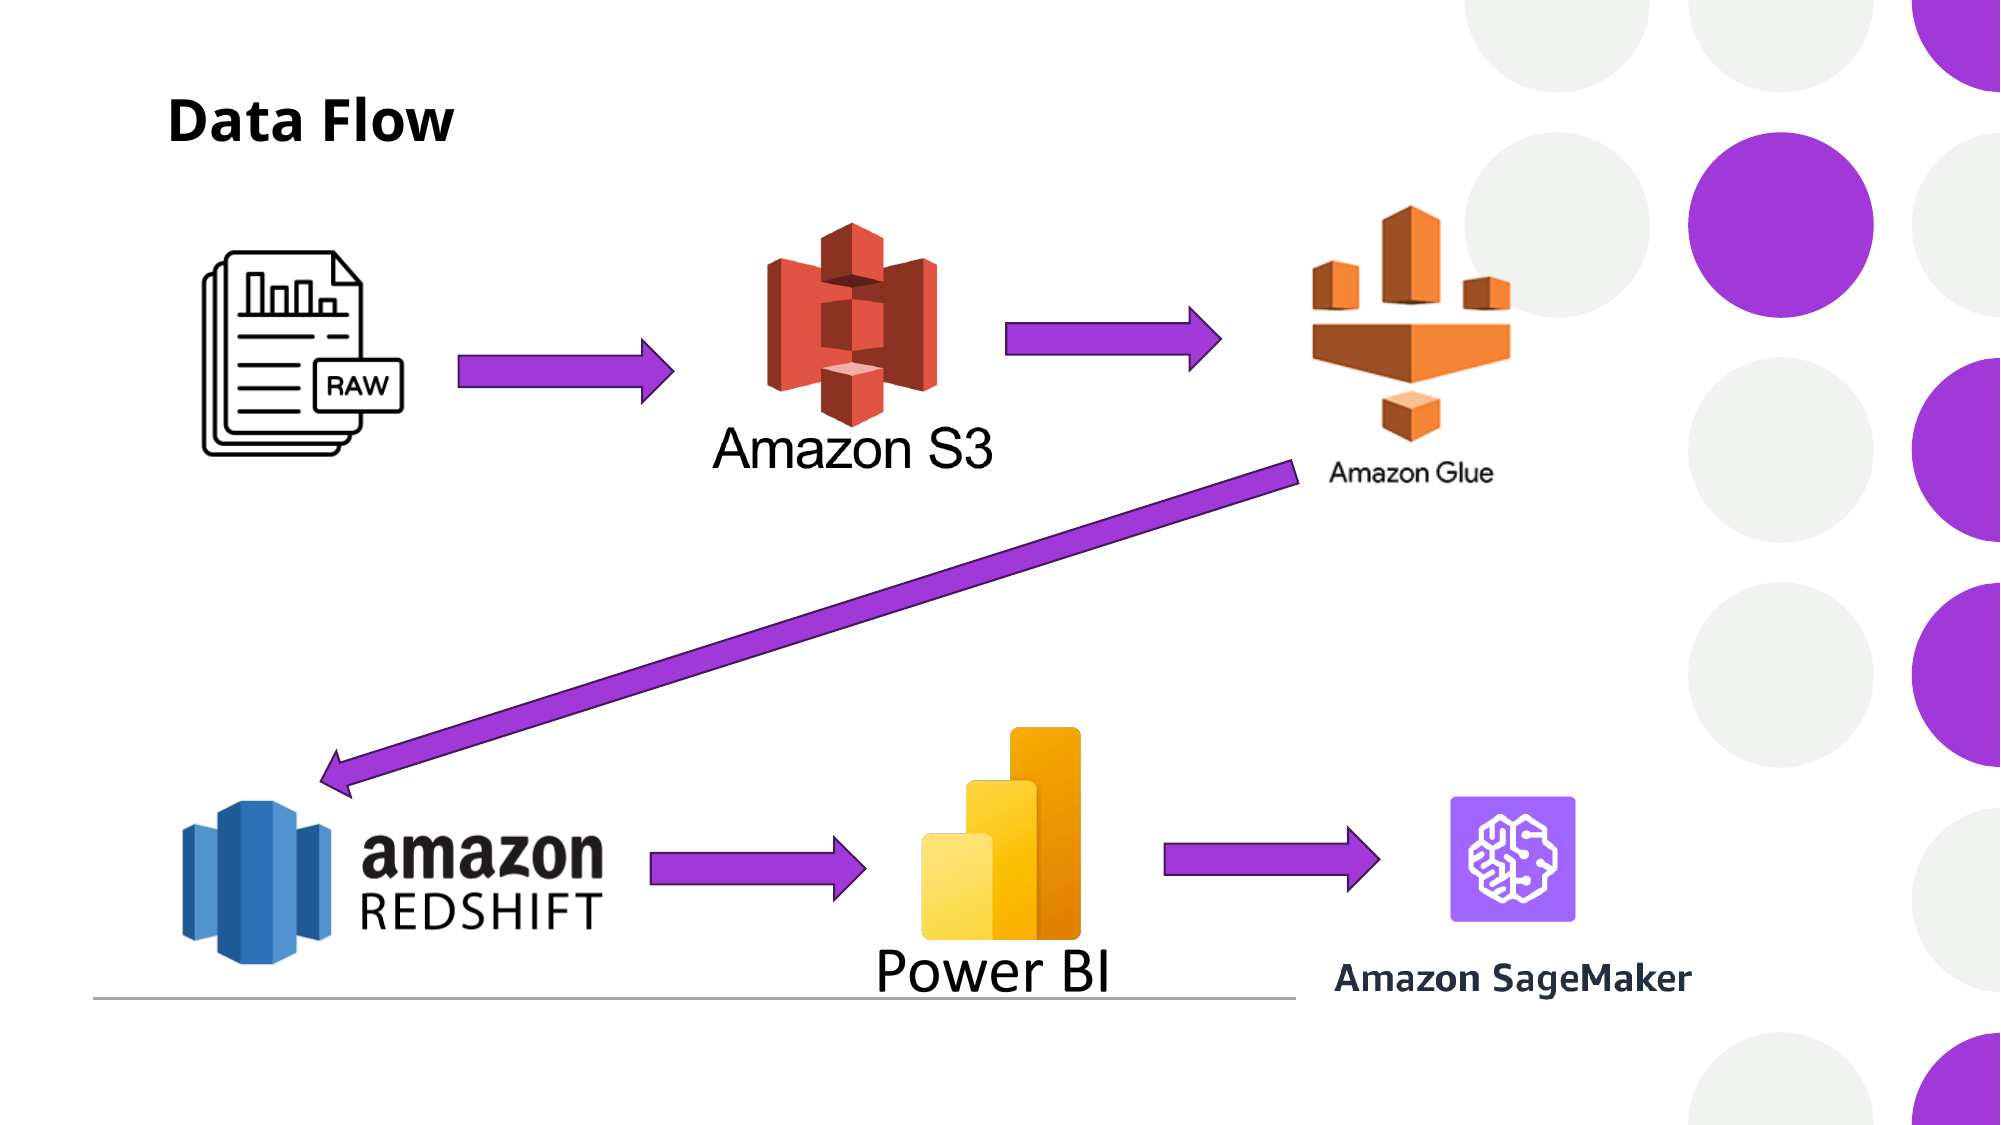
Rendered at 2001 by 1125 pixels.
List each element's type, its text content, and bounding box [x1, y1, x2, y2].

text_box [1239, 842, 1305, 876]
text_box [351, 458, 1293, 758]
text_box [331, 748, 340, 758]
picture [195, 246, 411, 461]
picture [143, 758, 641, 1007]
text_box [649, 851, 757, 886]
picture [1293, 189, 1529, 518]
text_box [457, 337, 671, 406]
picture [757, 723, 1239, 995]
picture [671, 218, 1033, 489]
text_box Data Flow [152, 76, 598, 161]
picture [1305, 775, 1720, 1025]
text_box [1033, 305, 1223, 373]
